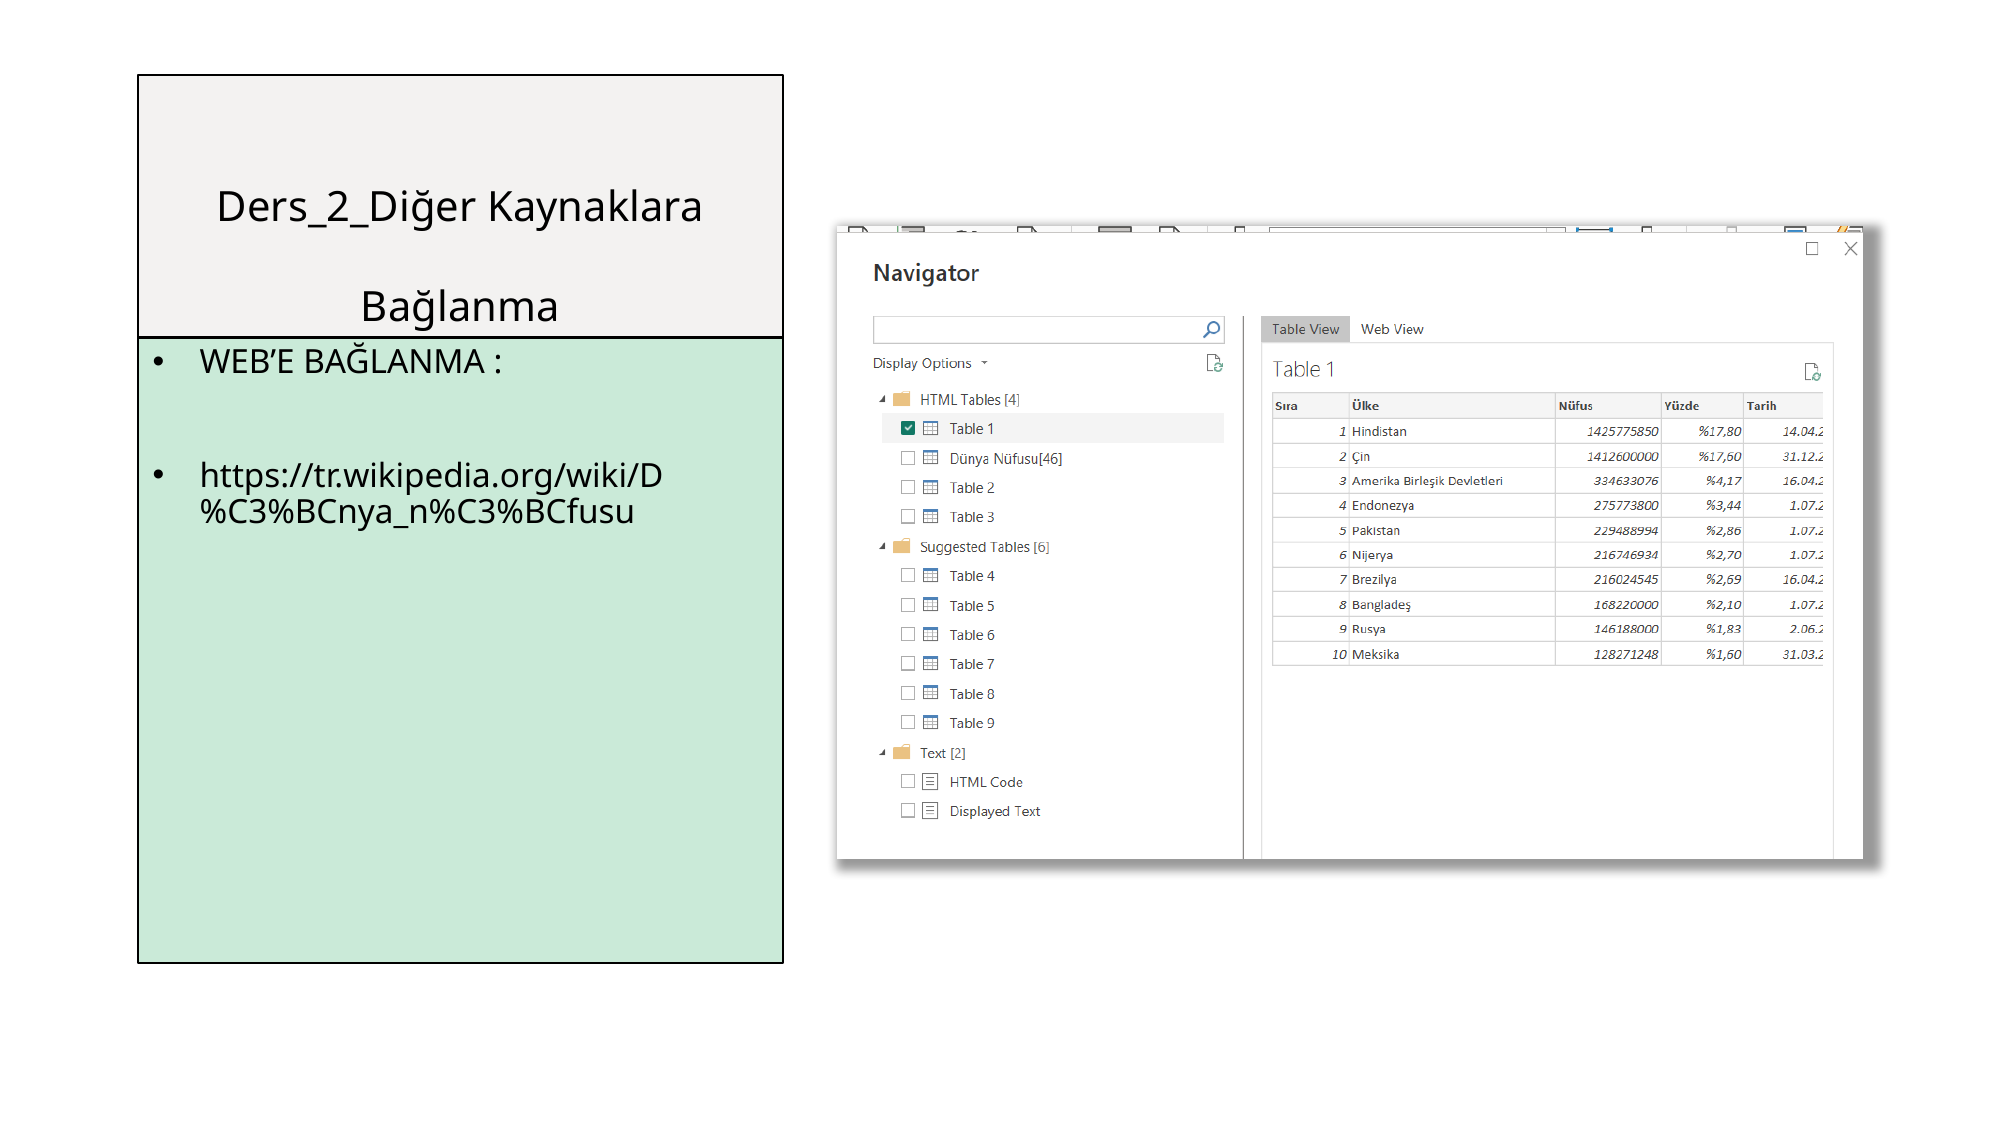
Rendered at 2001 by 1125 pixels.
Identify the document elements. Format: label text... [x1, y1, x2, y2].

list WEB’E BAĞLANMA : https://tr.wikipedia.org/wiki/D%C3%BCnya_n%C3%BCfusu [137, 337, 783, 963]
picture [836, 225, 1863, 860]
title Ders_2_Diğer Kaynaklara Bağlanma [137, 75, 783, 337]
